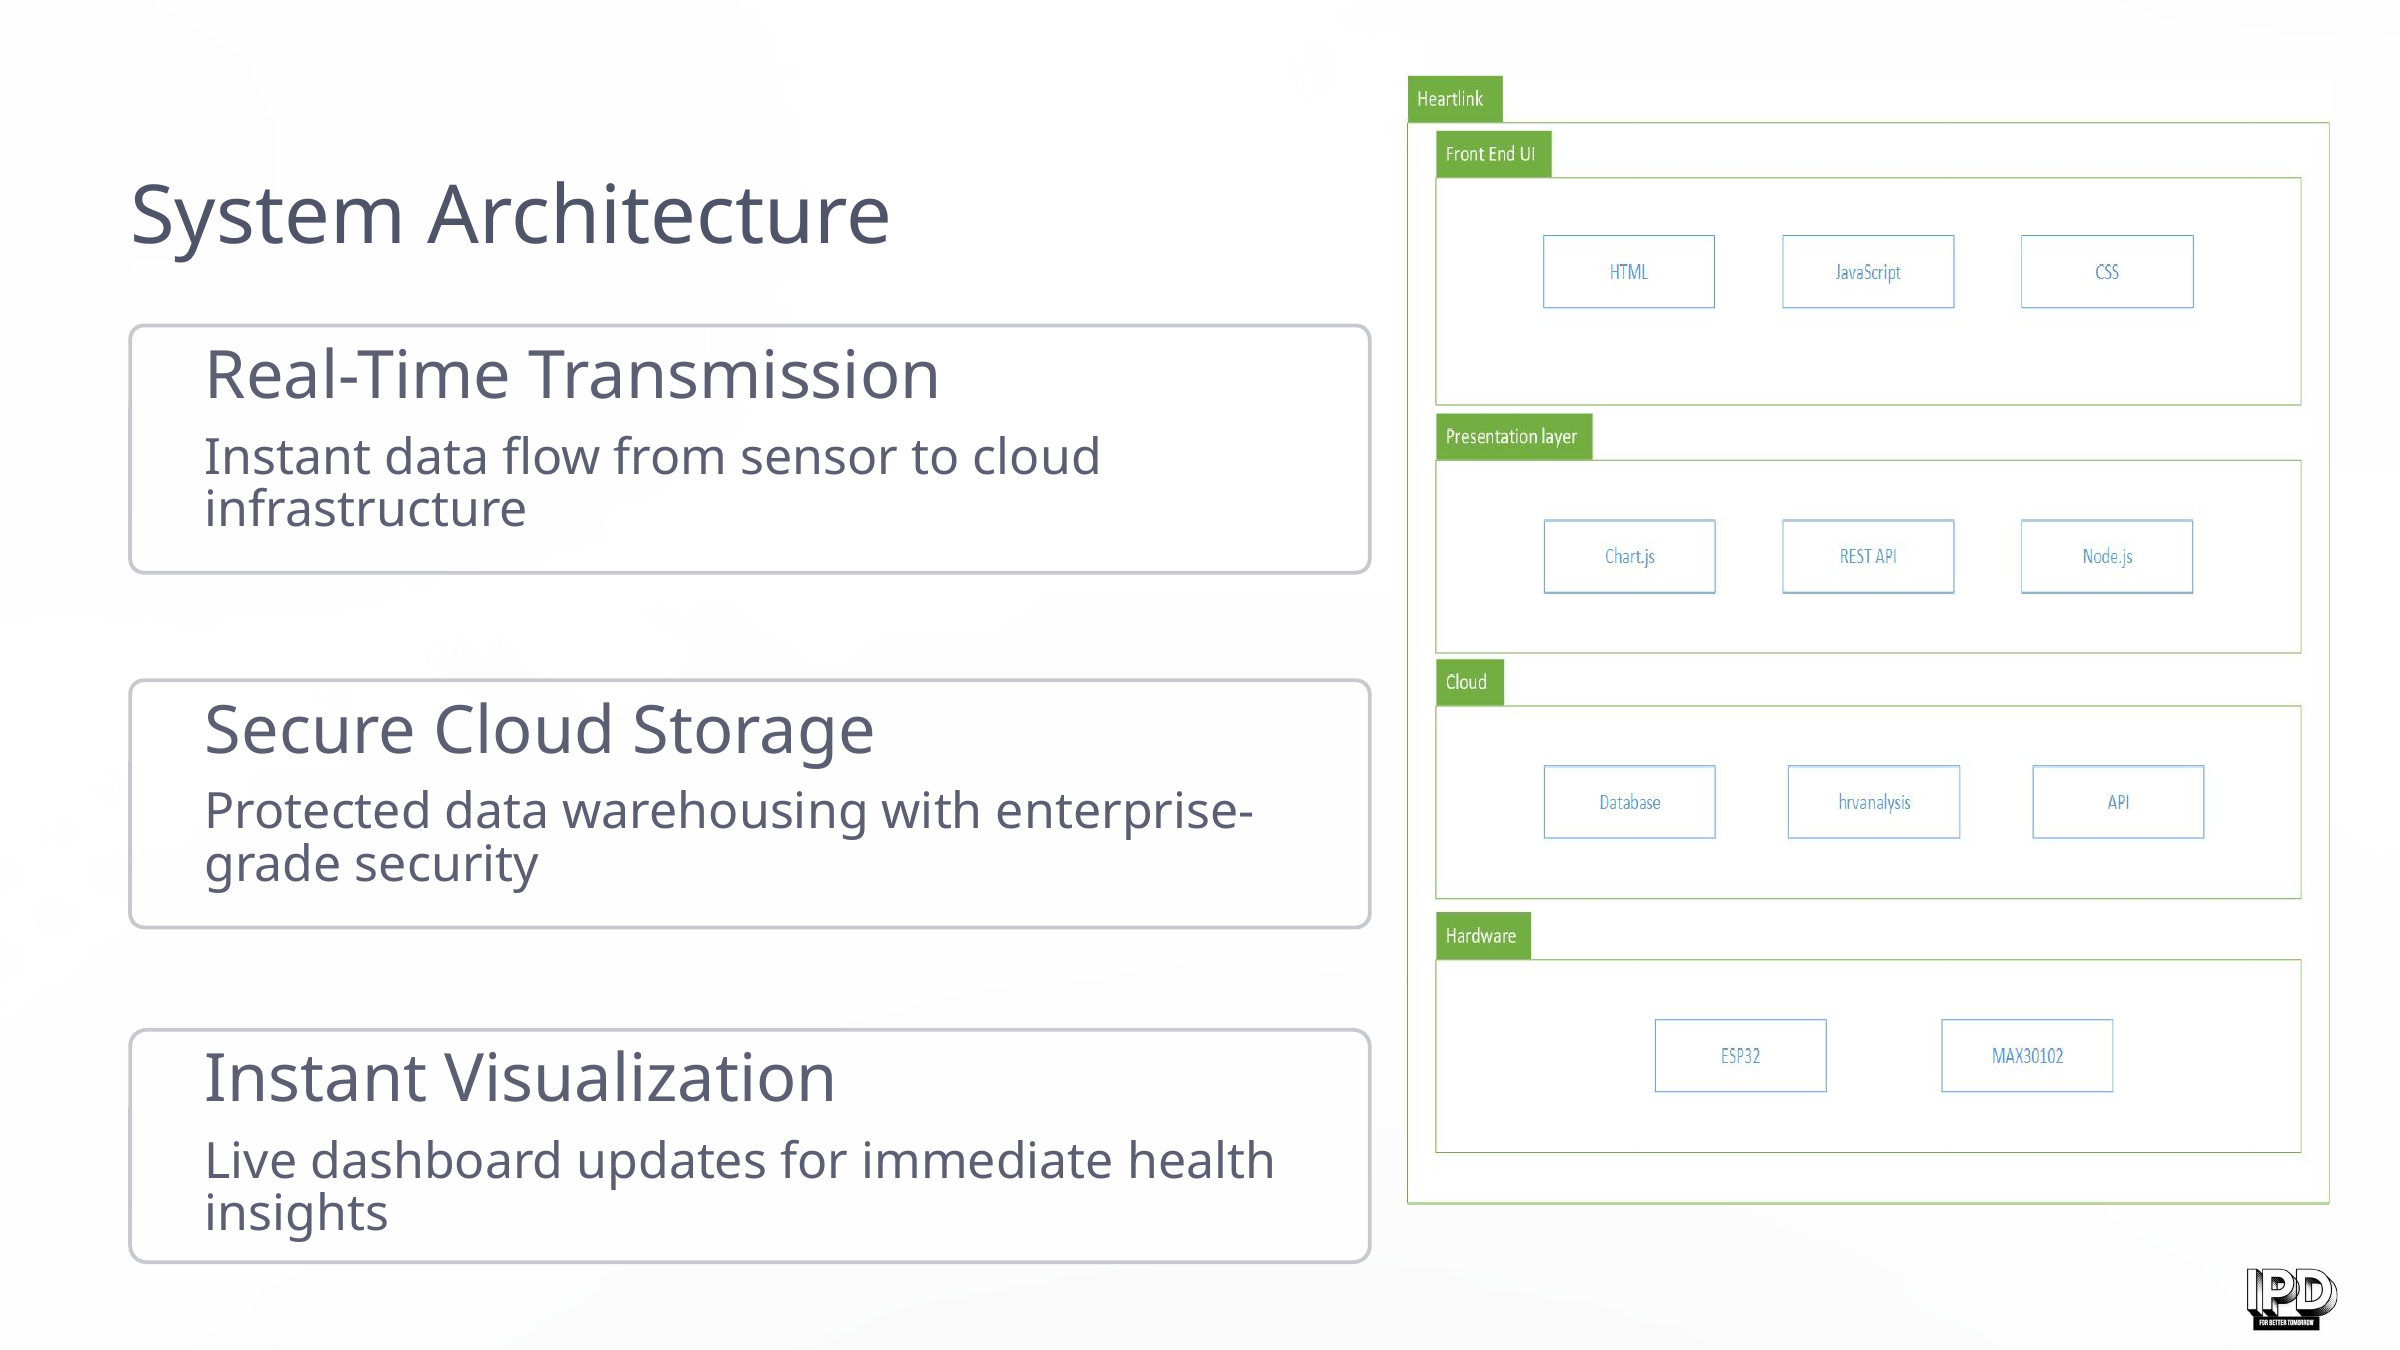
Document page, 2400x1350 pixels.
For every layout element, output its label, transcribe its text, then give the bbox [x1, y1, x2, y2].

picture [2235, 1262, 2345, 1334]
picture [1406, 74, 2330, 1205]
text_box Instant Visualization [204, 1064, 612, 1116]
text_box System Architecture [130, 158, 945, 260]
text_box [130, 680, 1370, 928]
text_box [130, 325, 1370, 573]
text_box Live dashboard updates for immediate health insights [204, 1136, 1258, 1192]
text_box [130, 1029, 1370, 1263]
